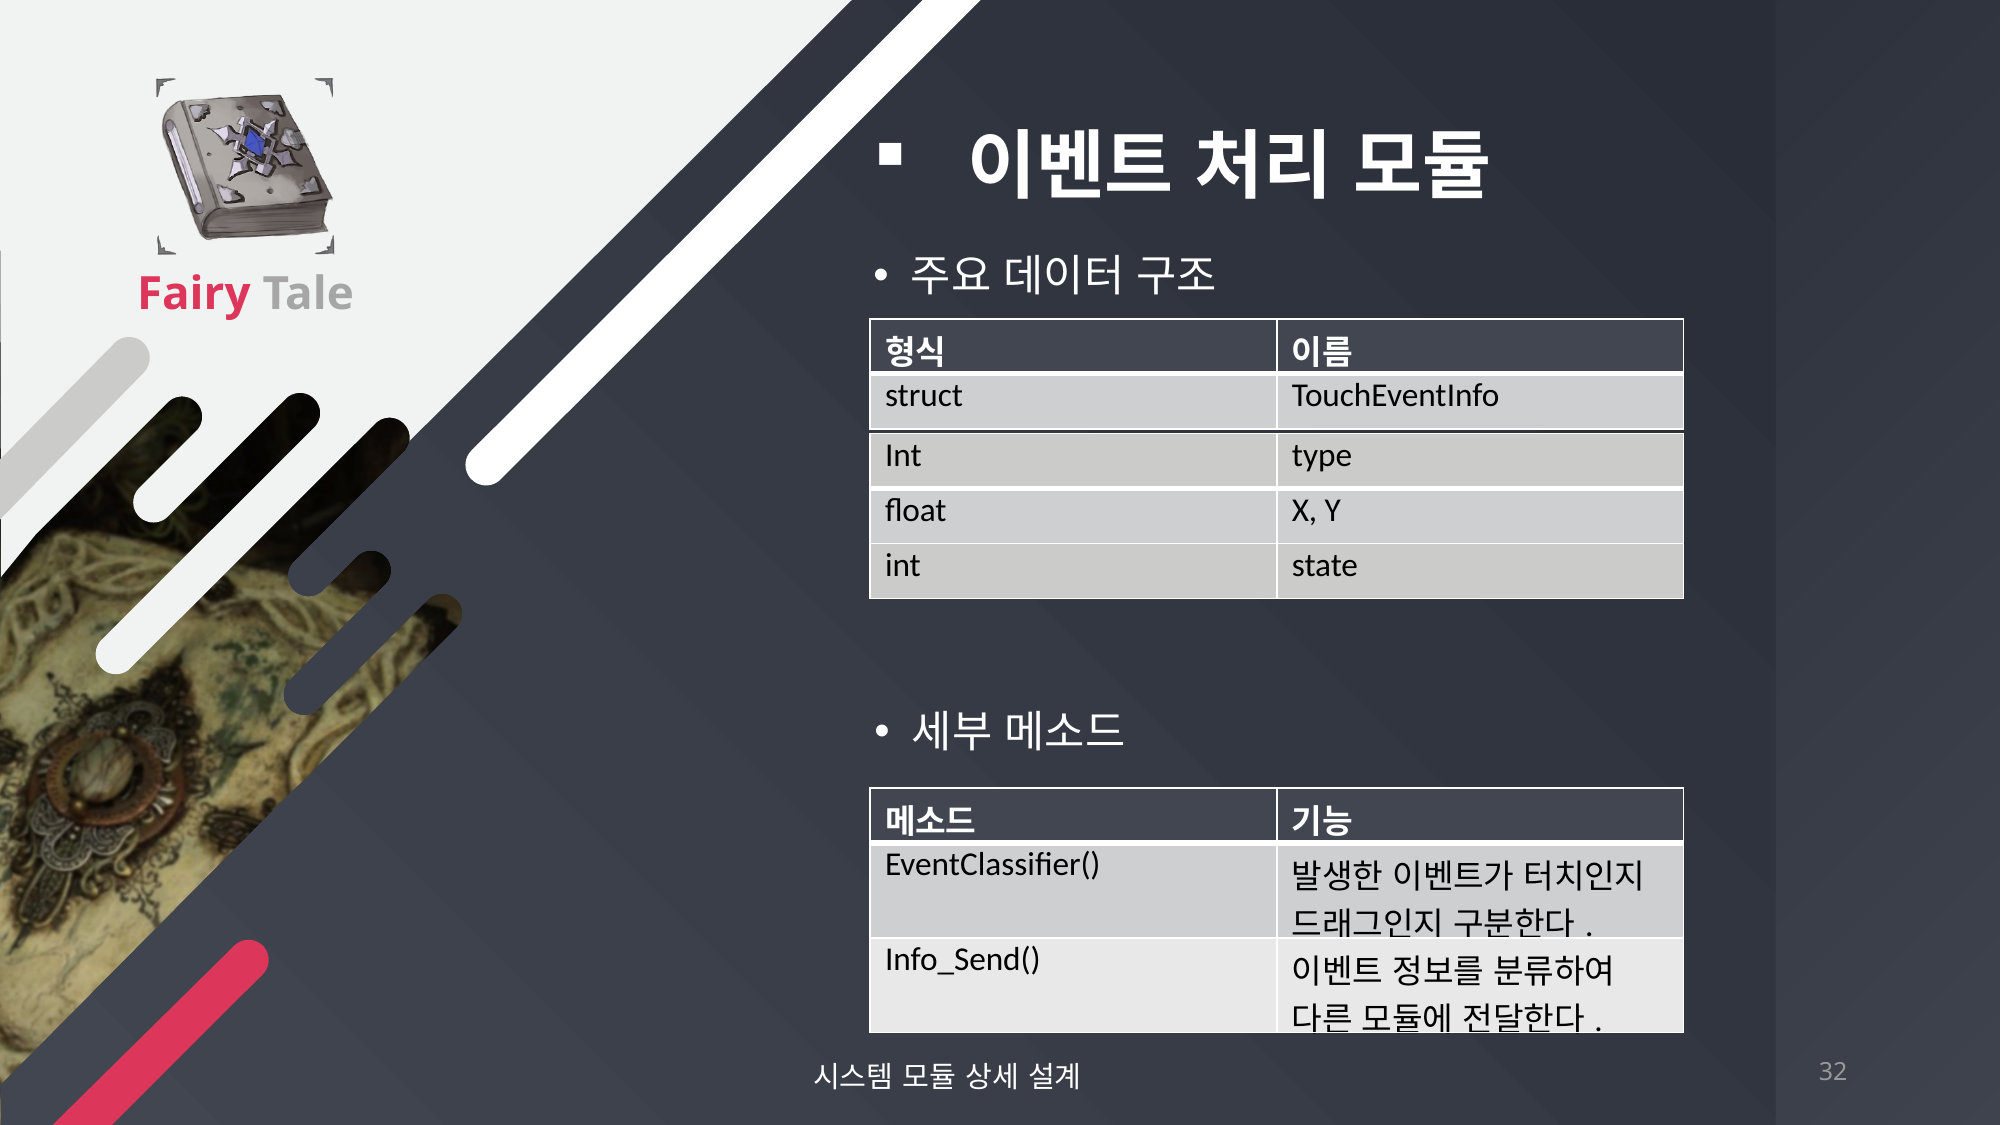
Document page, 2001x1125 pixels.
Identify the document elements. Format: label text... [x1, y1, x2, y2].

footer 시스템 모듈 상세 설계 [469, 1046, 1427, 1107]
table_cell 발생한 이벤트가 터치인지 드래그인지 구분한다. [1278, 846, 1683, 937]
table_cell Info_Send() [871, 939, 1276, 1032]
table_cell float [871, 491, 1276, 543]
text_box Fairy Tale [117, 256, 374, 327]
table_cell 이벤트 정보를 분류하여 다른 모듈에 전달한다. [1278, 939, 1683, 1032]
table_cell X, Y [1278, 491, 1683, 543]
picture [0, 393, 462, 1084]
table_cell int [871, 544, 1276, 598]
slide_number 32 [1667, 1042, 1863, 1103]
table_header Int [871, 434, 1276, 486]
list 주요 데이터 구조 [858, 246, 1922, 306]
table_header 메소드 [871, 789, 1276, 840]
title 이벤트 처리 모듈 [858, 59, 1922, 246]
table_cell TouchEventInfo [1278, 376, 1683, 428]
picture [154, 74, 337, 257]
table_cell state [1278, 544, 1683, 598]
table_header 이름 [1278, 320, 1683, 371]
table_header 기능 [1278, 789, 1683, 840]
table_header type [1278, 434, 1683, 486]
table_cell EventClassifier() [871, 846, 1276, 937]
table_cell struct [871, 376, 1276, 428]
table_header 형식 [871, 320, 1276, 371]
text_box 세부 메소드 [859, 701, 1923, 762]
